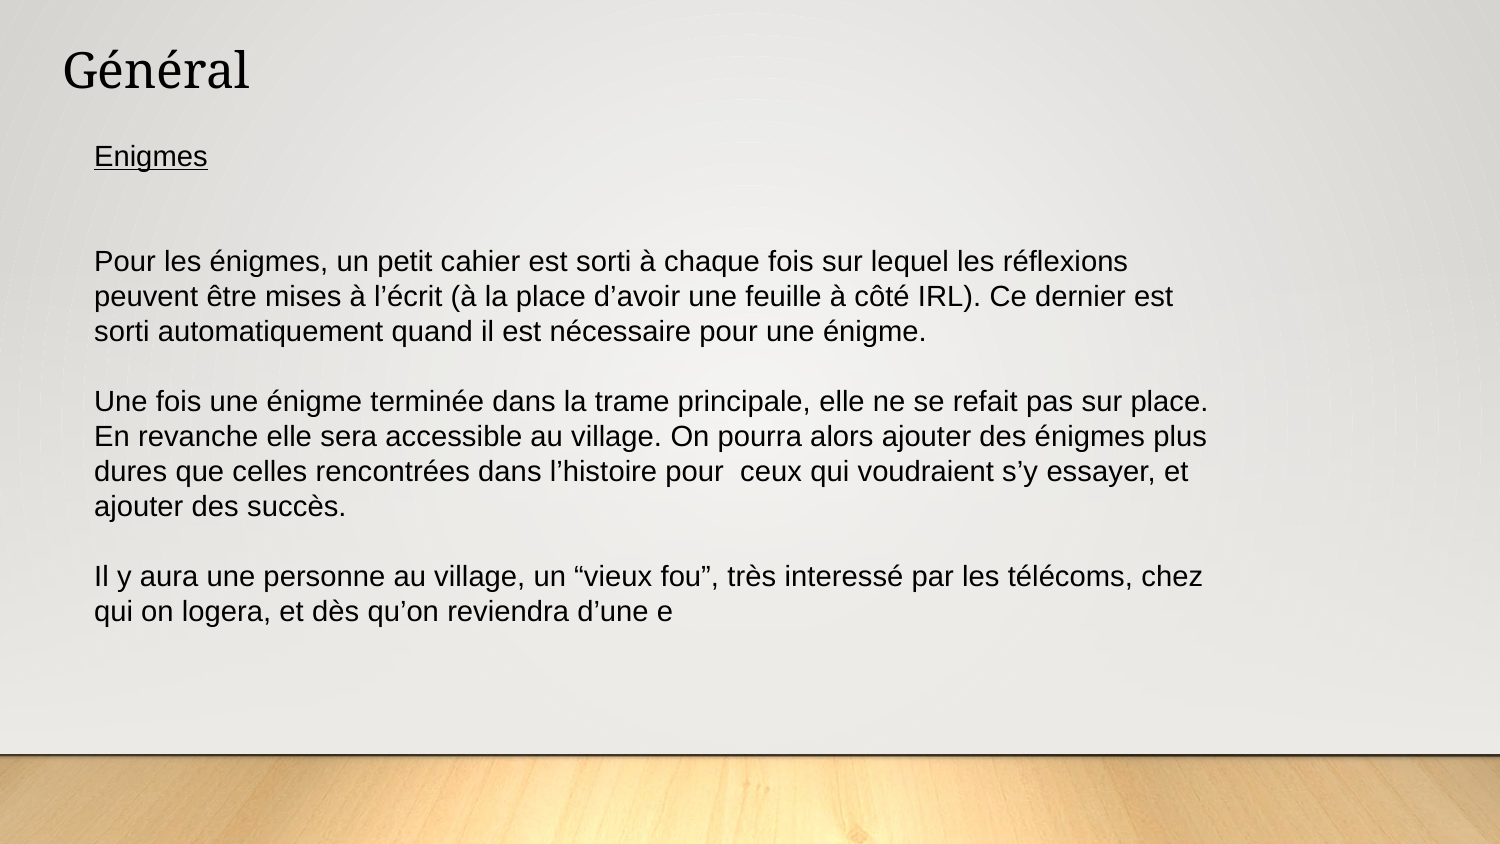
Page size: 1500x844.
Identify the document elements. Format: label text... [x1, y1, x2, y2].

title Général [51, 0, 1449, 105]
picture [0, 754, 1500, 844]
text_box Enigmes Pour les énigmes, un petit cahier est sorti à chaque fois sur lequel les réflexions peuvent être mises à l’écrit (à la place d’avoir une feuille à côté IRL). Ce dernier est sorti automatiquement quand il est nécessaire pour une énigme. Une fois une énigme terminée dans la trame principale, elle ne se refait pas sur place. En revanche elle sera accessible au village. On pourra alors ajouter des énigmes plus dures que celles rencontrées dans l’histoire pour ceux qui voudraient s’y essayer, et ajouter des succès. Il y aura une personne au village, un “vieux fou”, très interessé par les télécoms, chez qui on logera, et dès qu’on reviendra d’une e [79, 122, 1232, 802]
